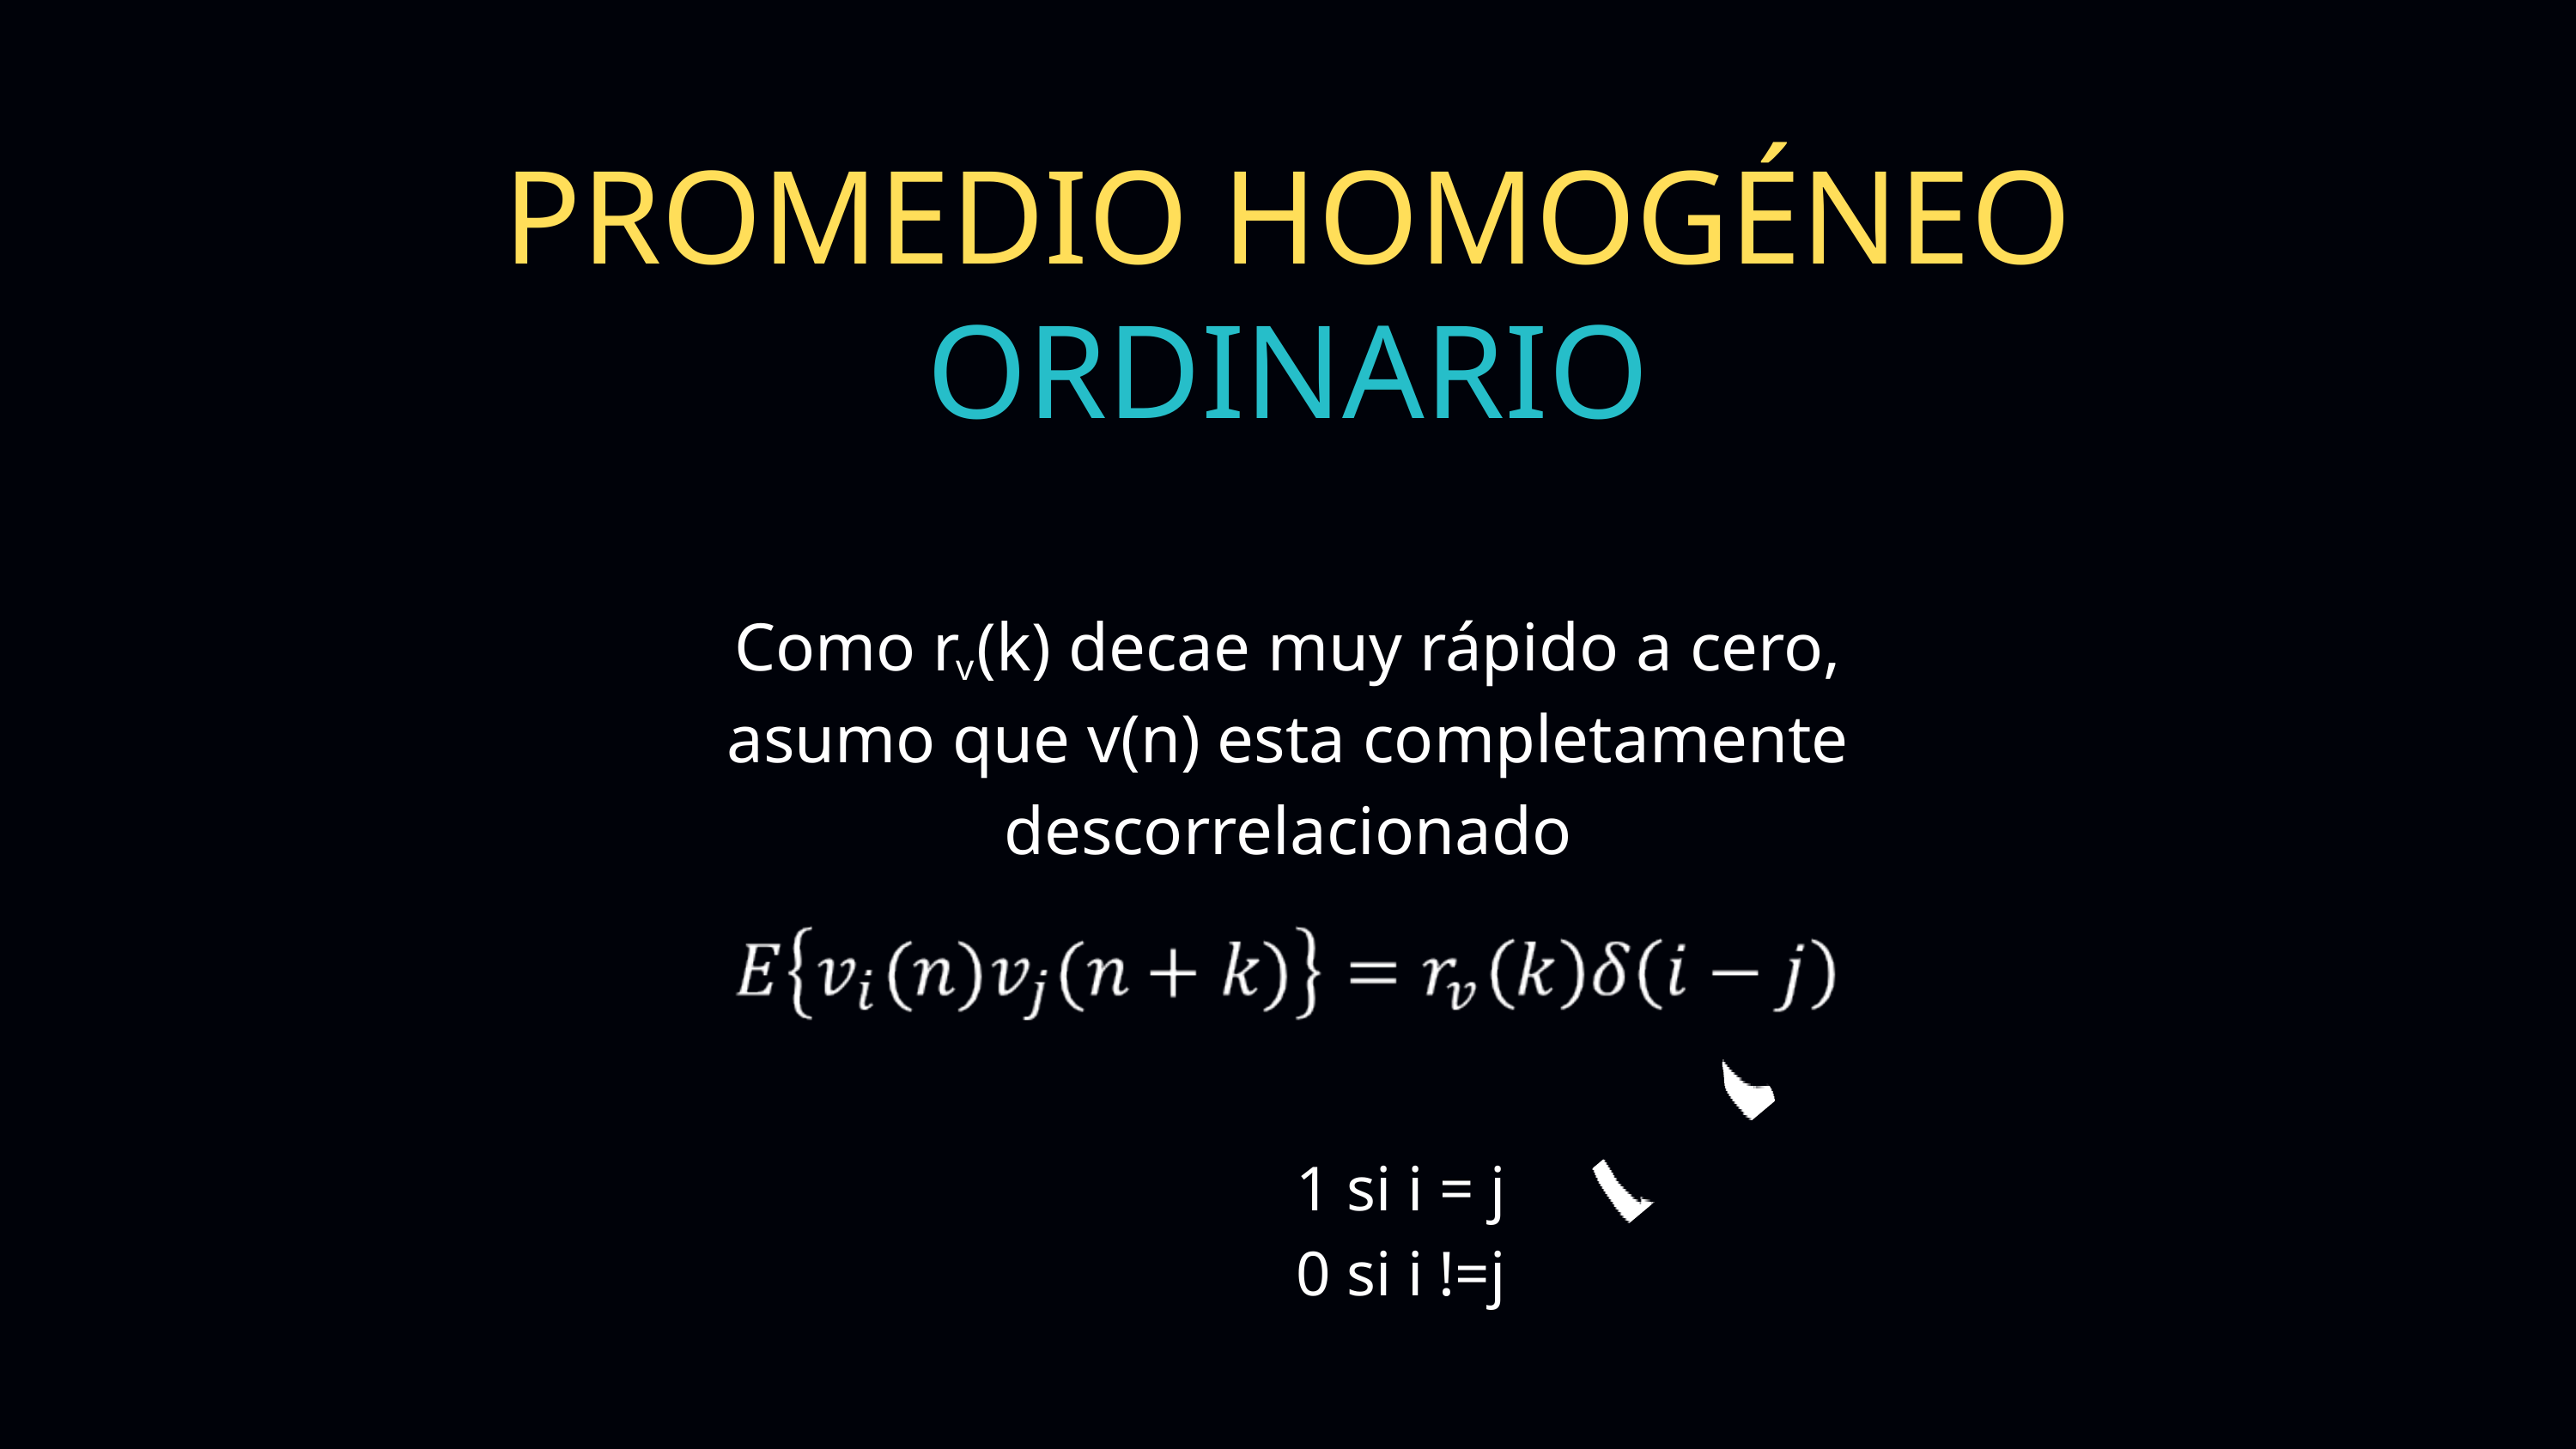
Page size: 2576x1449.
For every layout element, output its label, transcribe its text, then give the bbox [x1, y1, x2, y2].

text_box 1 si i = j 0 si i !=j [1287, 1137, 1515, 1308]
text_box PROMEDIO HOMOGÉNEO ORDINARIO [144, 135, 2432, 445]
text_box [1558, 1046, 1779, 1247]
text_box Como r (k) decae muy rápido a cero, asumo que v(n) esta completamente descorrelacionado [439, 592, 2136, 868]
text_box [690, 901, 1886, 1047]
text_box v [927, 637, 1004, 688]
